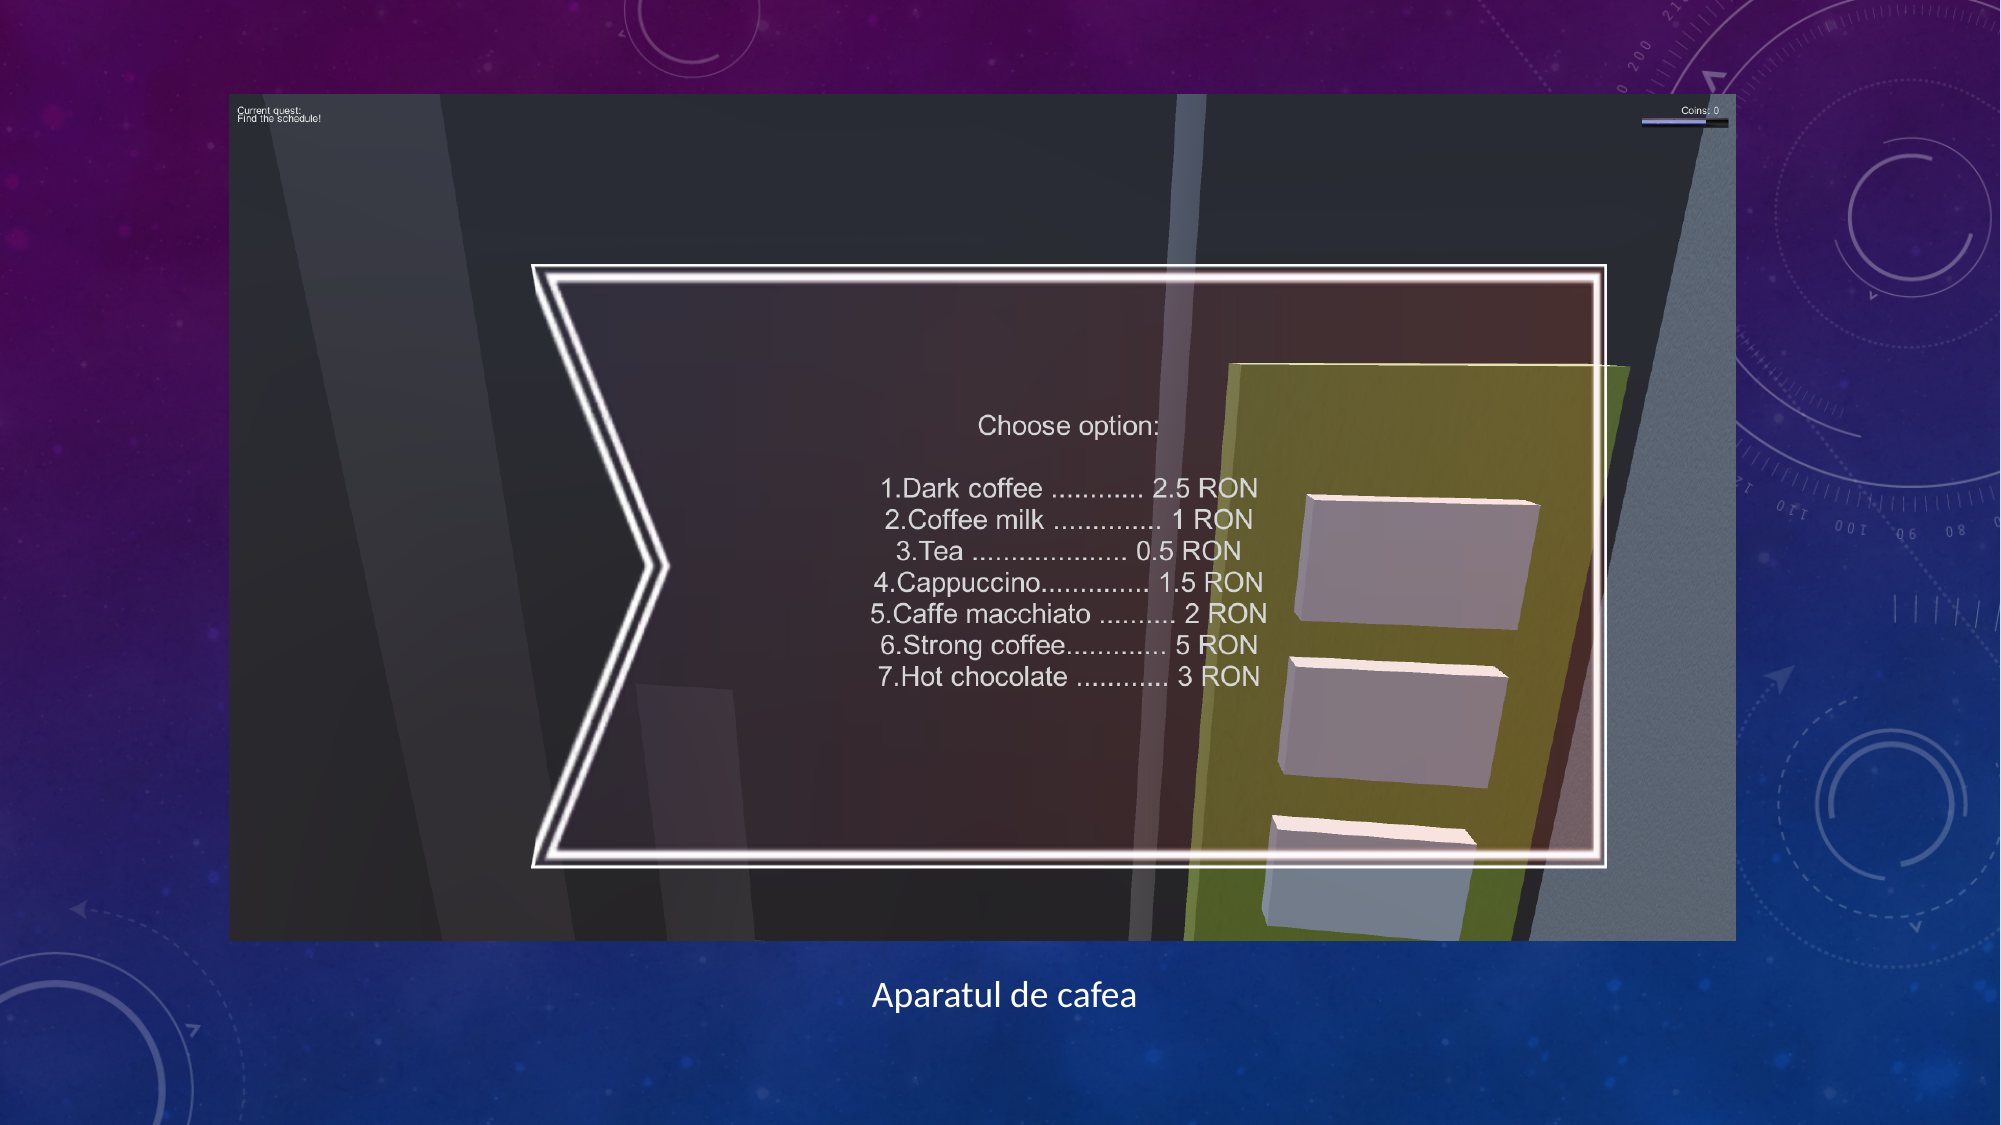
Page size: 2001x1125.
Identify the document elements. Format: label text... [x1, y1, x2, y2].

picture [0, 0, 2001, 1125]
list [229, 93, 1736, 942]
text_box Aparatul de cafea [274, 962, 1736, 1023]
